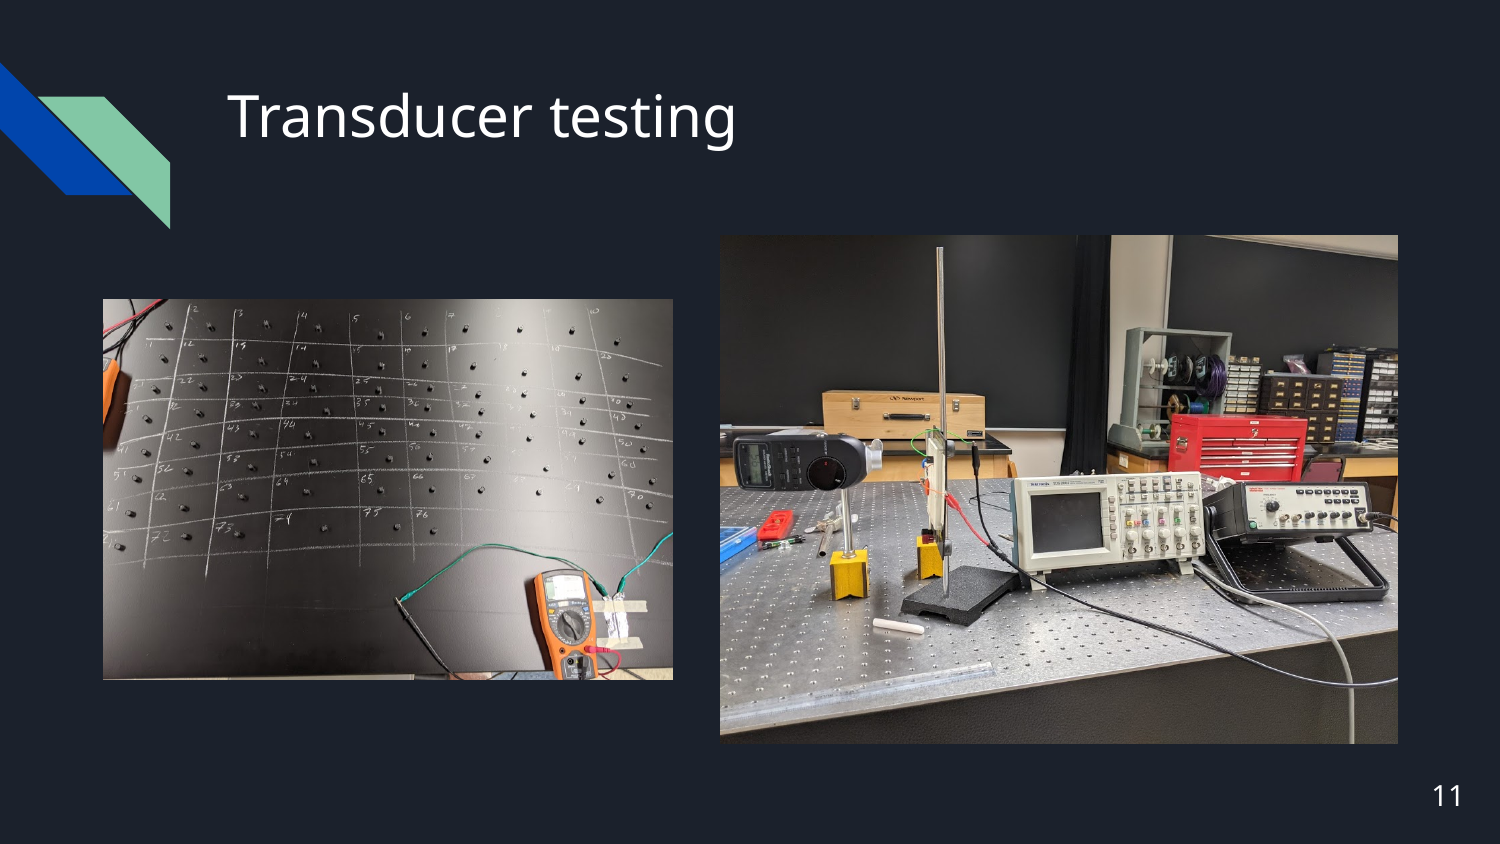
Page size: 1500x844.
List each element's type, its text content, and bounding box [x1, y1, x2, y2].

picture [103, 299, 673, 680]
slide_number ‹#› [1389, 764, 1480, 830]
picture [720, 235, 1399, 745]
title Transducer testing [212, 64, 1368, 215]
